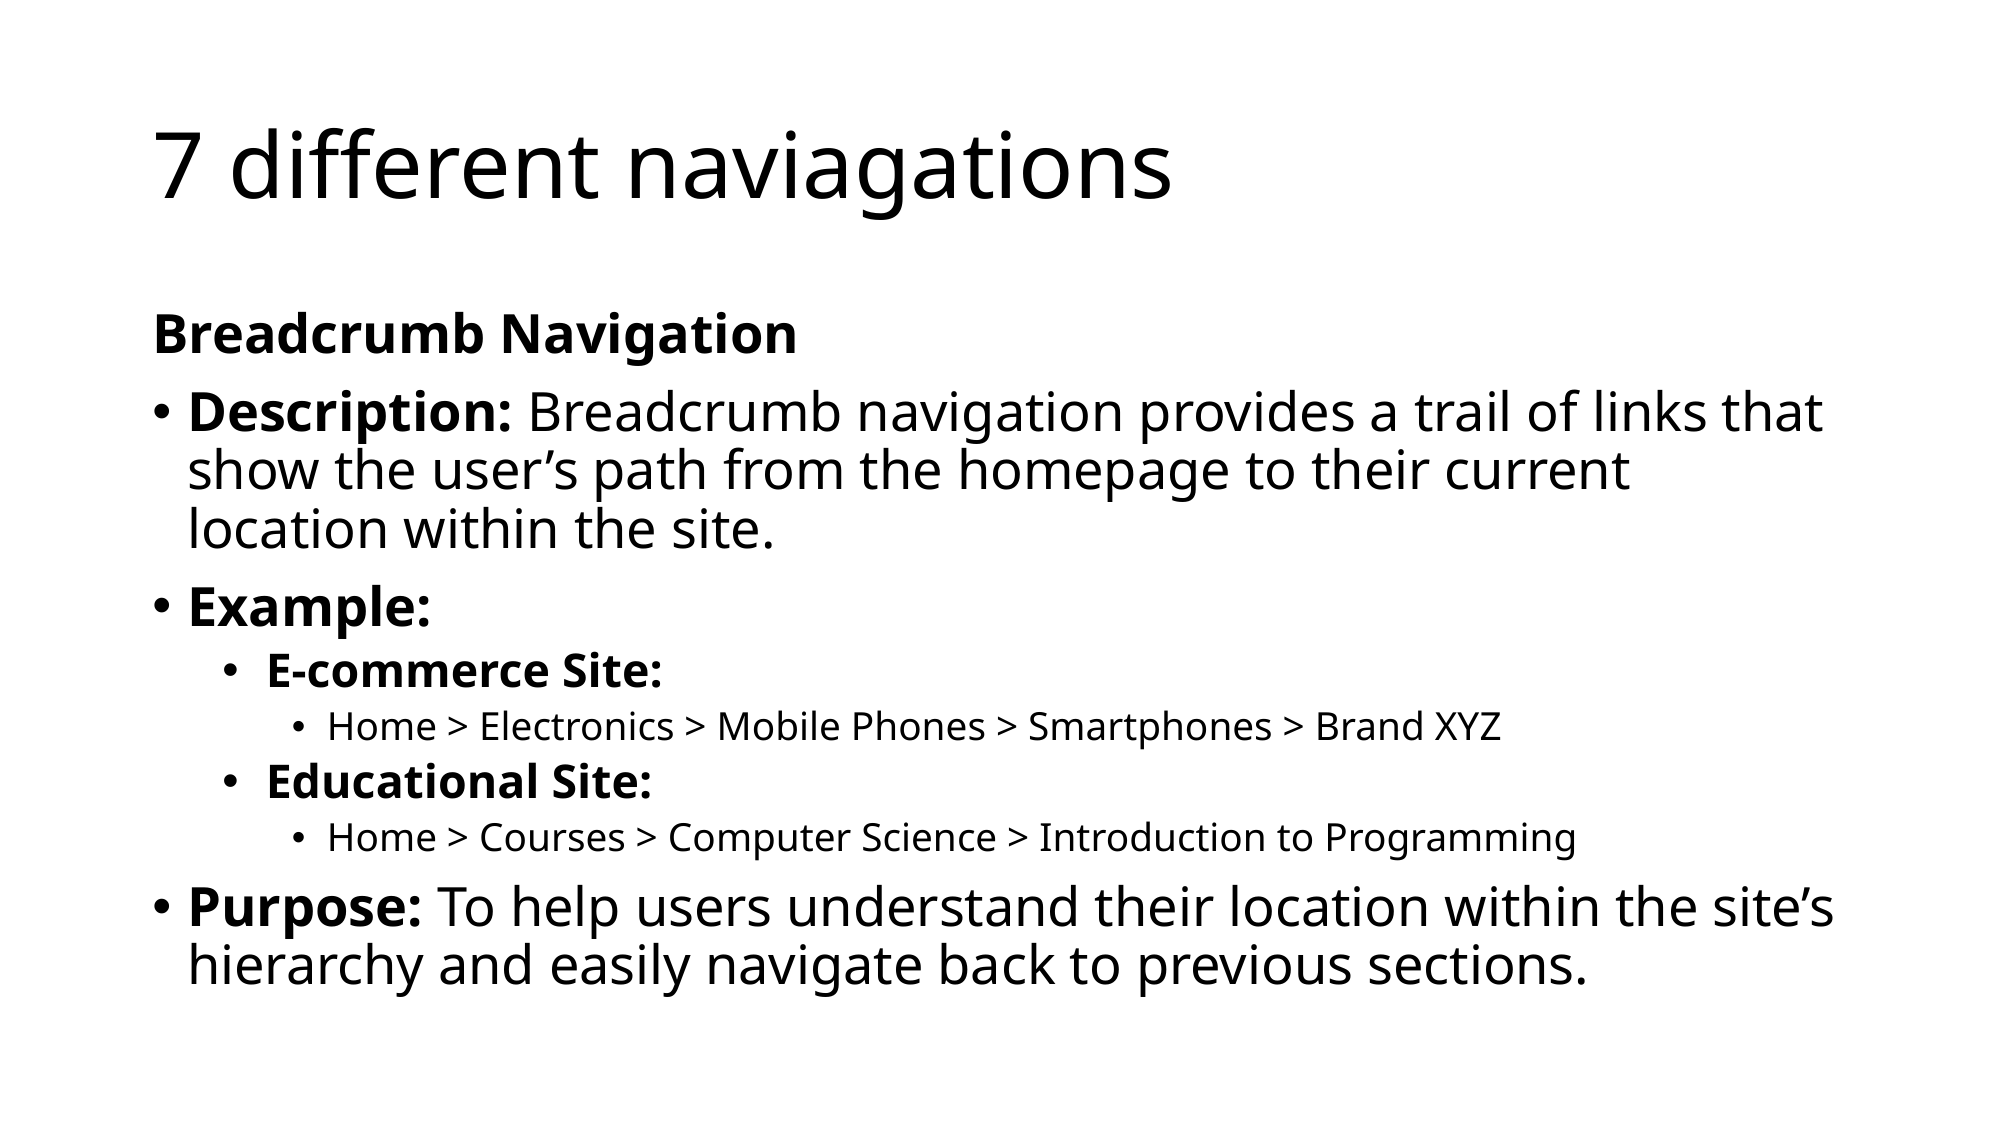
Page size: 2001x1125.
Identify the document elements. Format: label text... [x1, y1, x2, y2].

title 7 different naviagations [137, 59, 1863, 278]
list Breadcrumb Navigation Description: Breadcrumb navigation provides a trail of links that show the user’s path from the homepage to their current location within the site. Example: E-commerce Site: Home > Electronics > Mobile Phones > Smartphones > Brand XYZ Educational Site: Home > Courses > Computer Science > Introduction to Programming Purpose: To help users understand their location within the site’s hierarchy and easily navigate back to previous sections. [137, 299, 1863, 1014]
